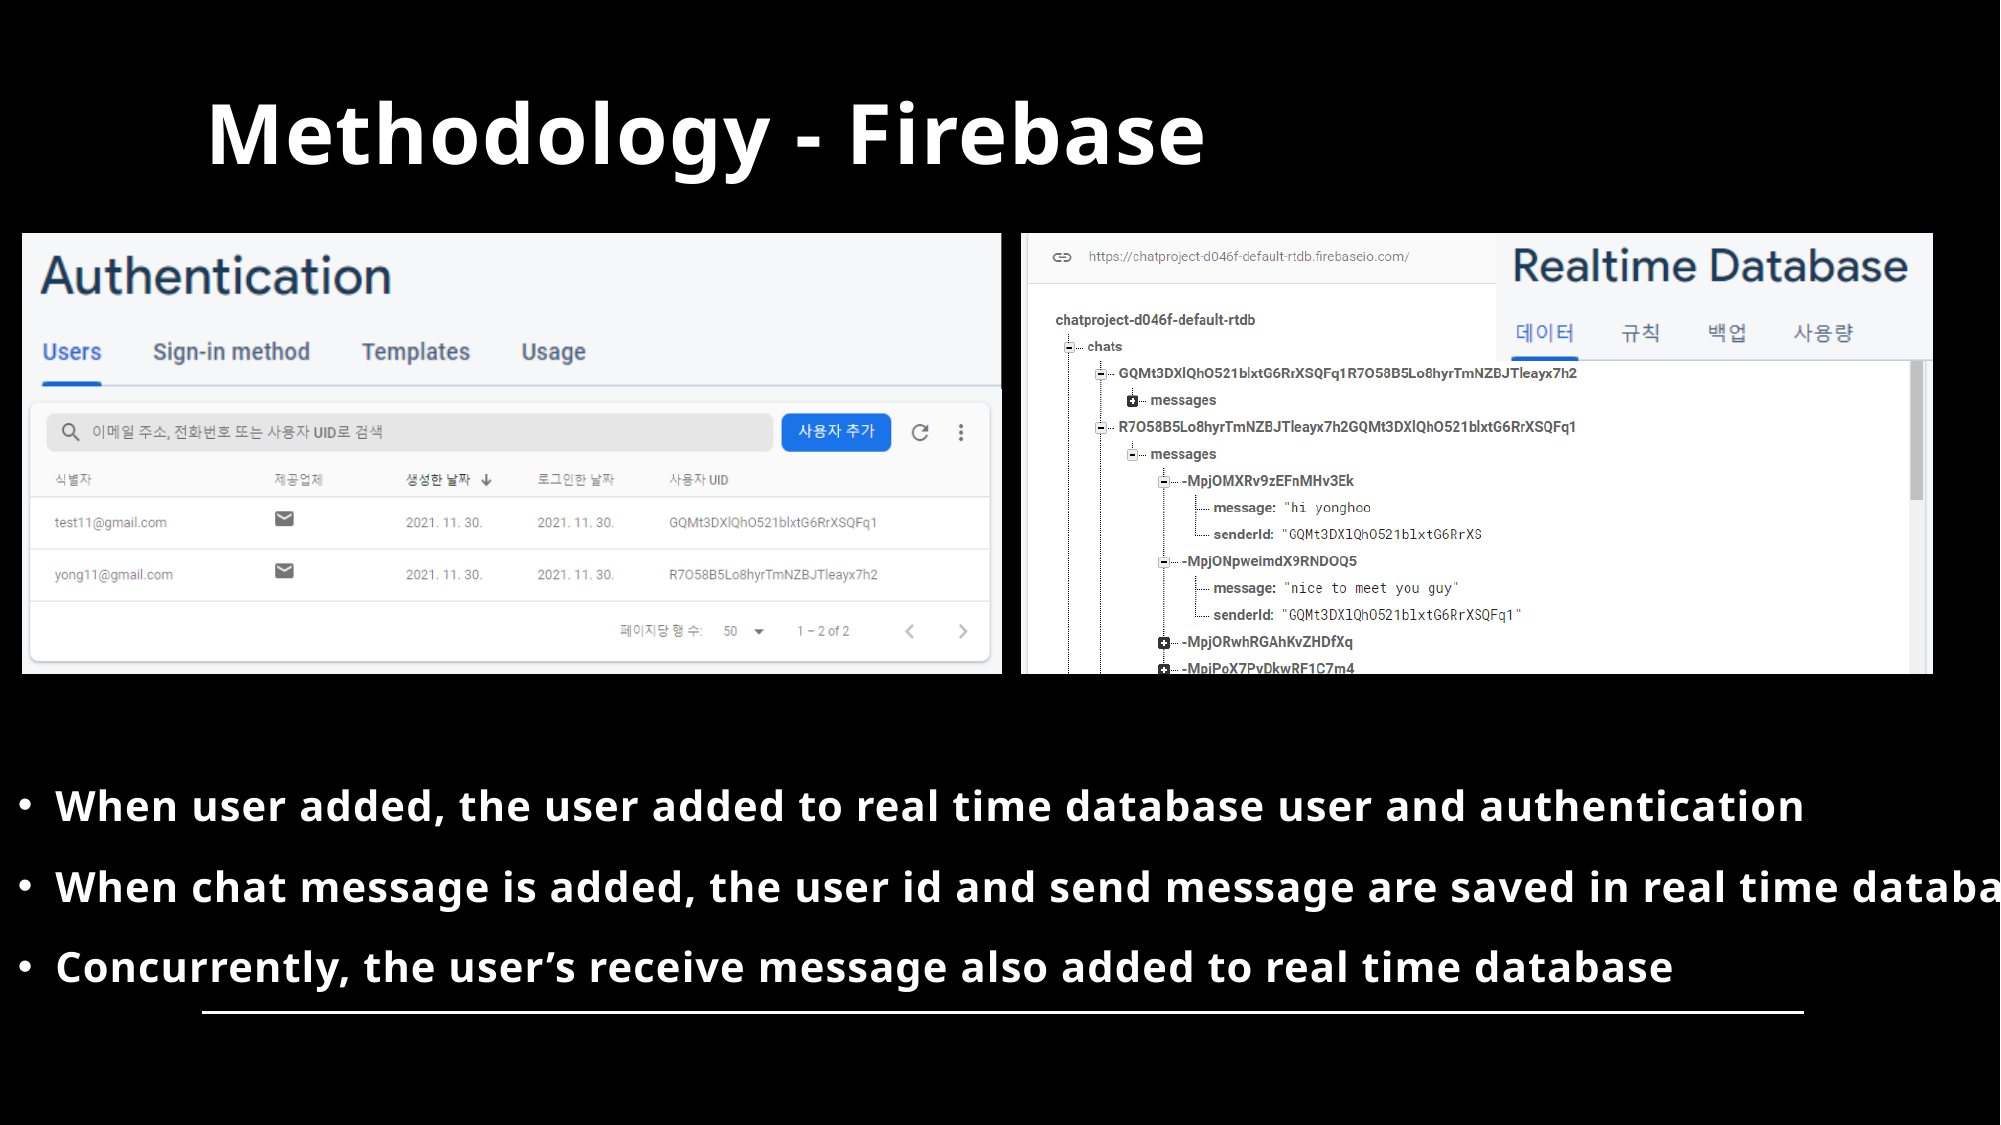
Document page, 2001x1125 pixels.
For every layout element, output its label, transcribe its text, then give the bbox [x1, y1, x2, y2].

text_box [22, 233, 1002, 674]
list When user added, the user added to real time database user and authentication When chat message is added, the user id and send message are saved in real time database Concurrently, the user’s receive message also added to real time database [0, 751, 2000, 967]
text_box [1021, 233, 1933, 674]
title Methodology - Firebase [187, 45, 1813, 205]
